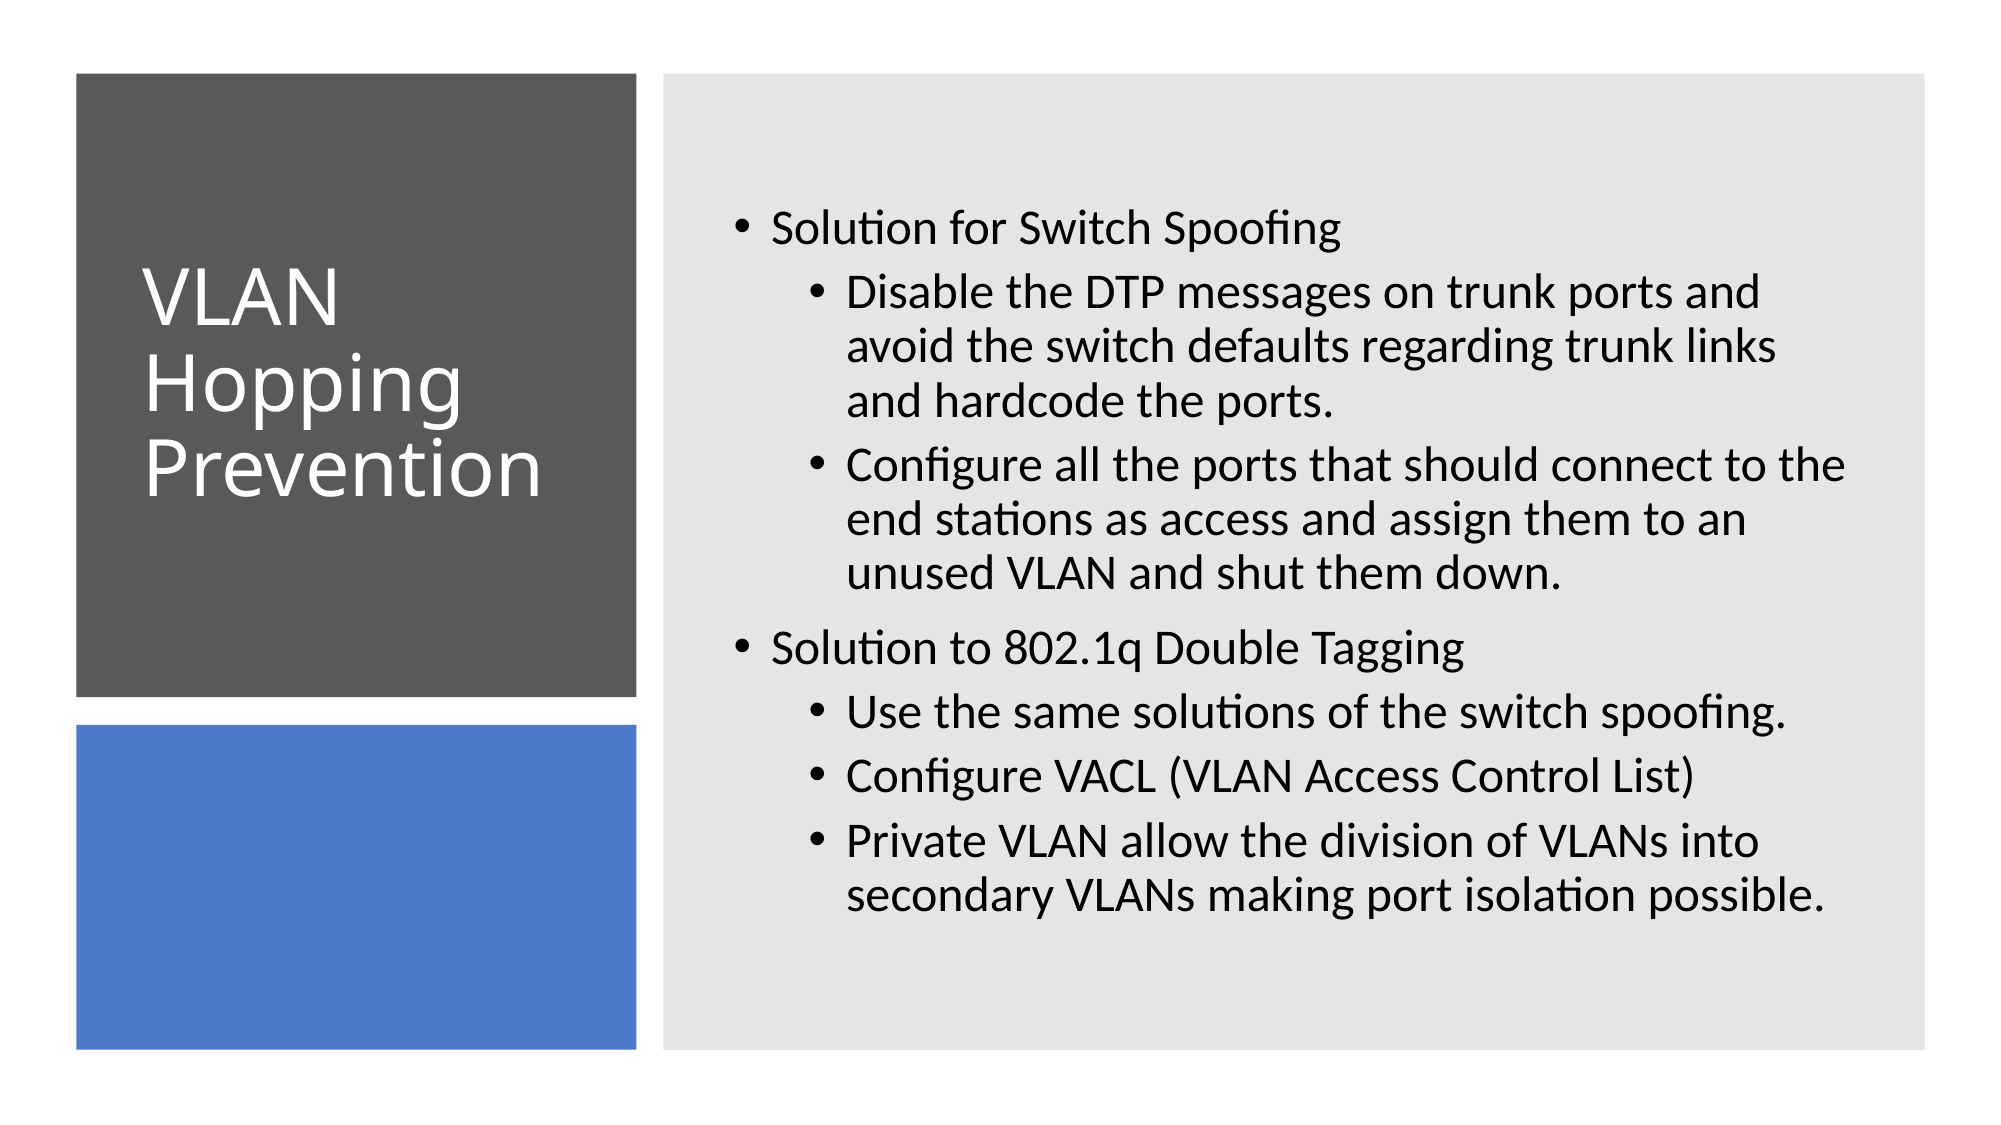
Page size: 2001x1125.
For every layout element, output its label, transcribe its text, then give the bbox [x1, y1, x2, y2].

text_box [75, 72, 637, 698]
text_box [75, 724, 637, 1051]
text_box [662, 72, 1926, 1051]
list Solution for Switch Spoofing Disable the DTP messages on trunk ports and avoid the switch defaults regarding trunk links and hardcode the ports. Configure all the ports that should connect to the end stations as access and assign them to an unused VLAN and shut them down. Solution to 802.1q Double Tagging Use the same solutions of the switch spoofing. Configure VACL (VLAN Access Control List) Private VLAN allow the division of VLANs into secondary VLANs making port isolation possible. [718, 112, 1873, 1011]
title VLAN Hopping Prevention [127, 120, 595, 652]
